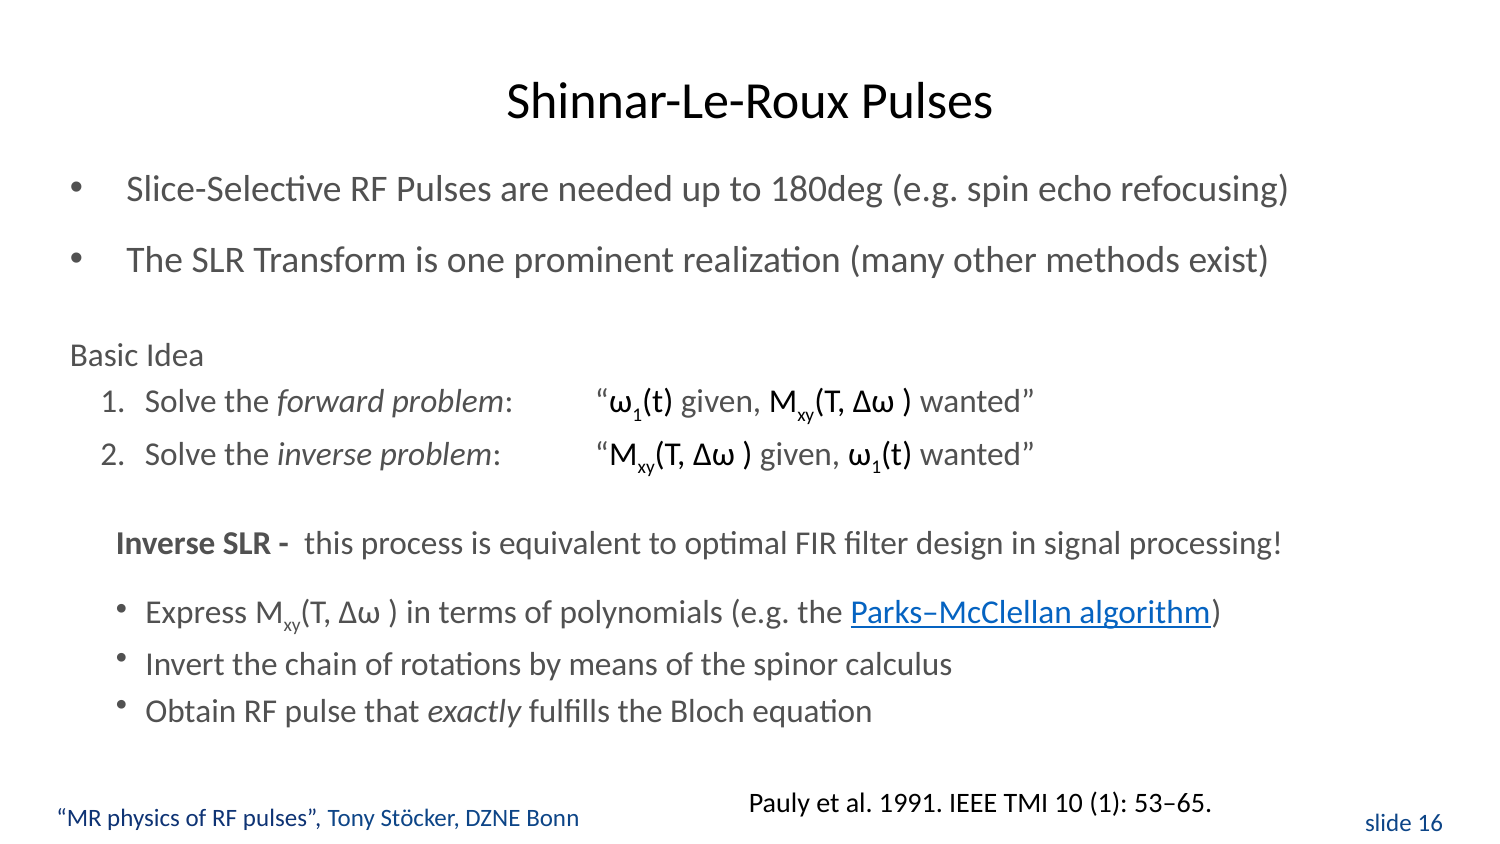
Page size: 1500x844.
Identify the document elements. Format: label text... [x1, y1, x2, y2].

text_box Inverse SLR - this process is equivalent to optimal FIR filter design in signal processing! Express Mxy(T, Δω ) in terms of polynomials (e.g. the Parks–McClellan algorithm) Invert the chain of rotations by means of the spinor calculus Obtain RF pulse that exactly fulfills the Bloch equation [100, 513, 1399, 815]
title Shinnar-Le-Roux Pulses [0, 66, 1500, 173]
text_box Slice-Selective RF Pulses are needed up to 180deg (e.g. spin echo refocusing) The SLR Transform is one prominent realization (many other methods exist) Basic Idea Solve the forward problem: “ω1(t) given, Mxy(T, Δω ) wanted” Solve the inverse problem: “Mxy(T, Δω ) given, ω1(t) wanted” [55, 156, 1445, 499]
text_box Pauly et al. 1991. IEEE TMI 10 (1): 53–65. [734, 777, 1445, 826]
